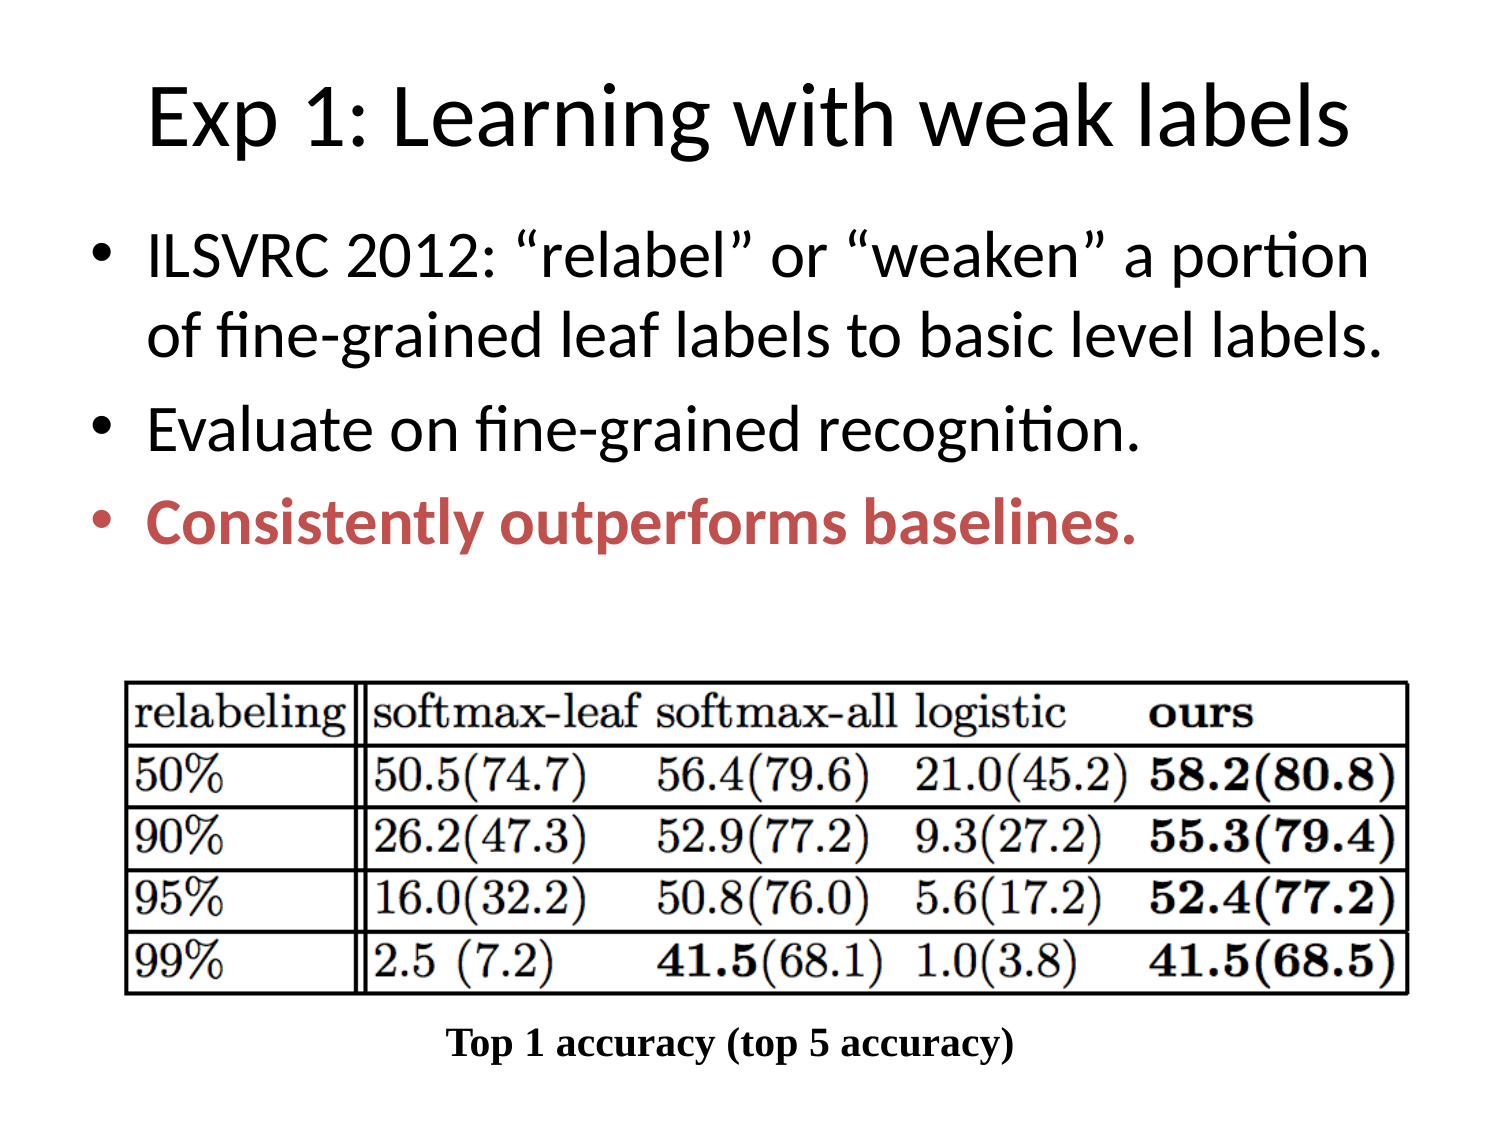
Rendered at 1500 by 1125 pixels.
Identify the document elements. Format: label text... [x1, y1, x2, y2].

list ILSVRC 2012: “relabel” or “weaken” a portion of fine-grained leaf labels to basic level labels. Evaluate on fine-grained recognition. Consistently outperforms baselines. [75, 204, 1425, 608]
picture [0, 637, 1472, 1046]
text_box Top 1 accuracy (top 5 accuracy) [430, 1054, 1282, 1072]
title Exp 1: Learning with weak labels [75, 16, 1425, 204]
